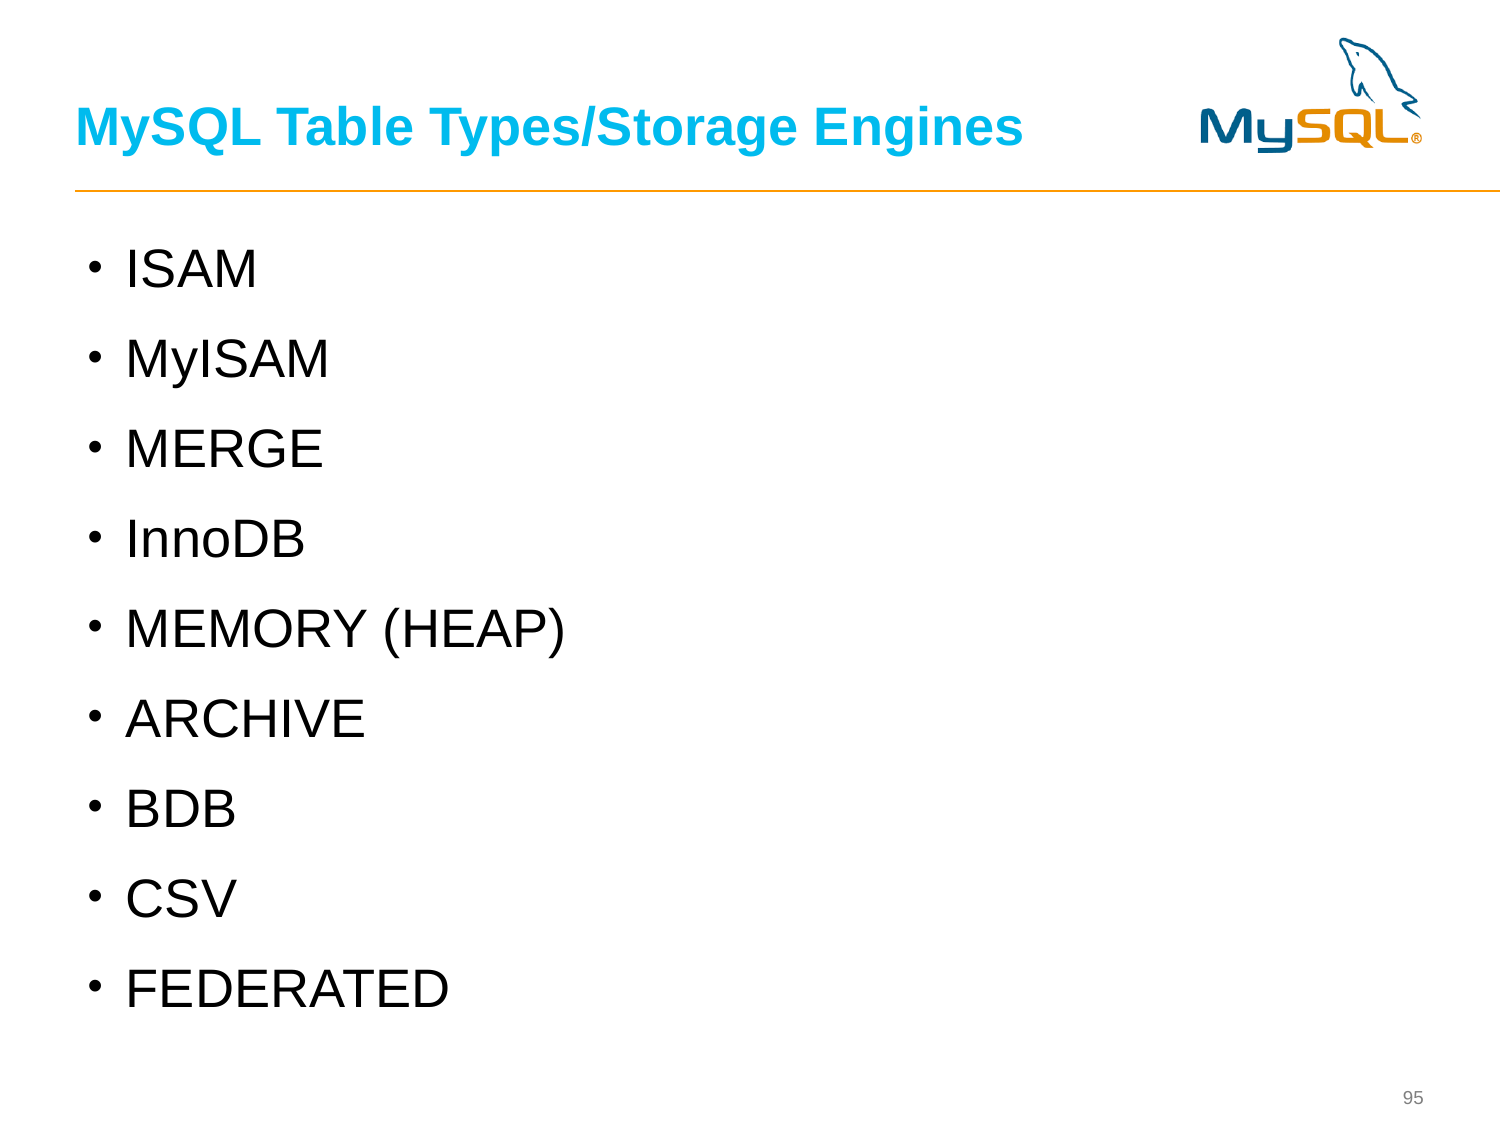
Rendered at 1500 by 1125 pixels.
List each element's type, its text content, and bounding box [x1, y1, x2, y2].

list ISAM MyISAM MERGE InnoDB MEMORY (HEAP) ARCHIVE BDB CSV FEDERATED [87, 233, 1438, 1025]
title MySQL Table Types/Storage Engines [75, 27, 1422, 157]
